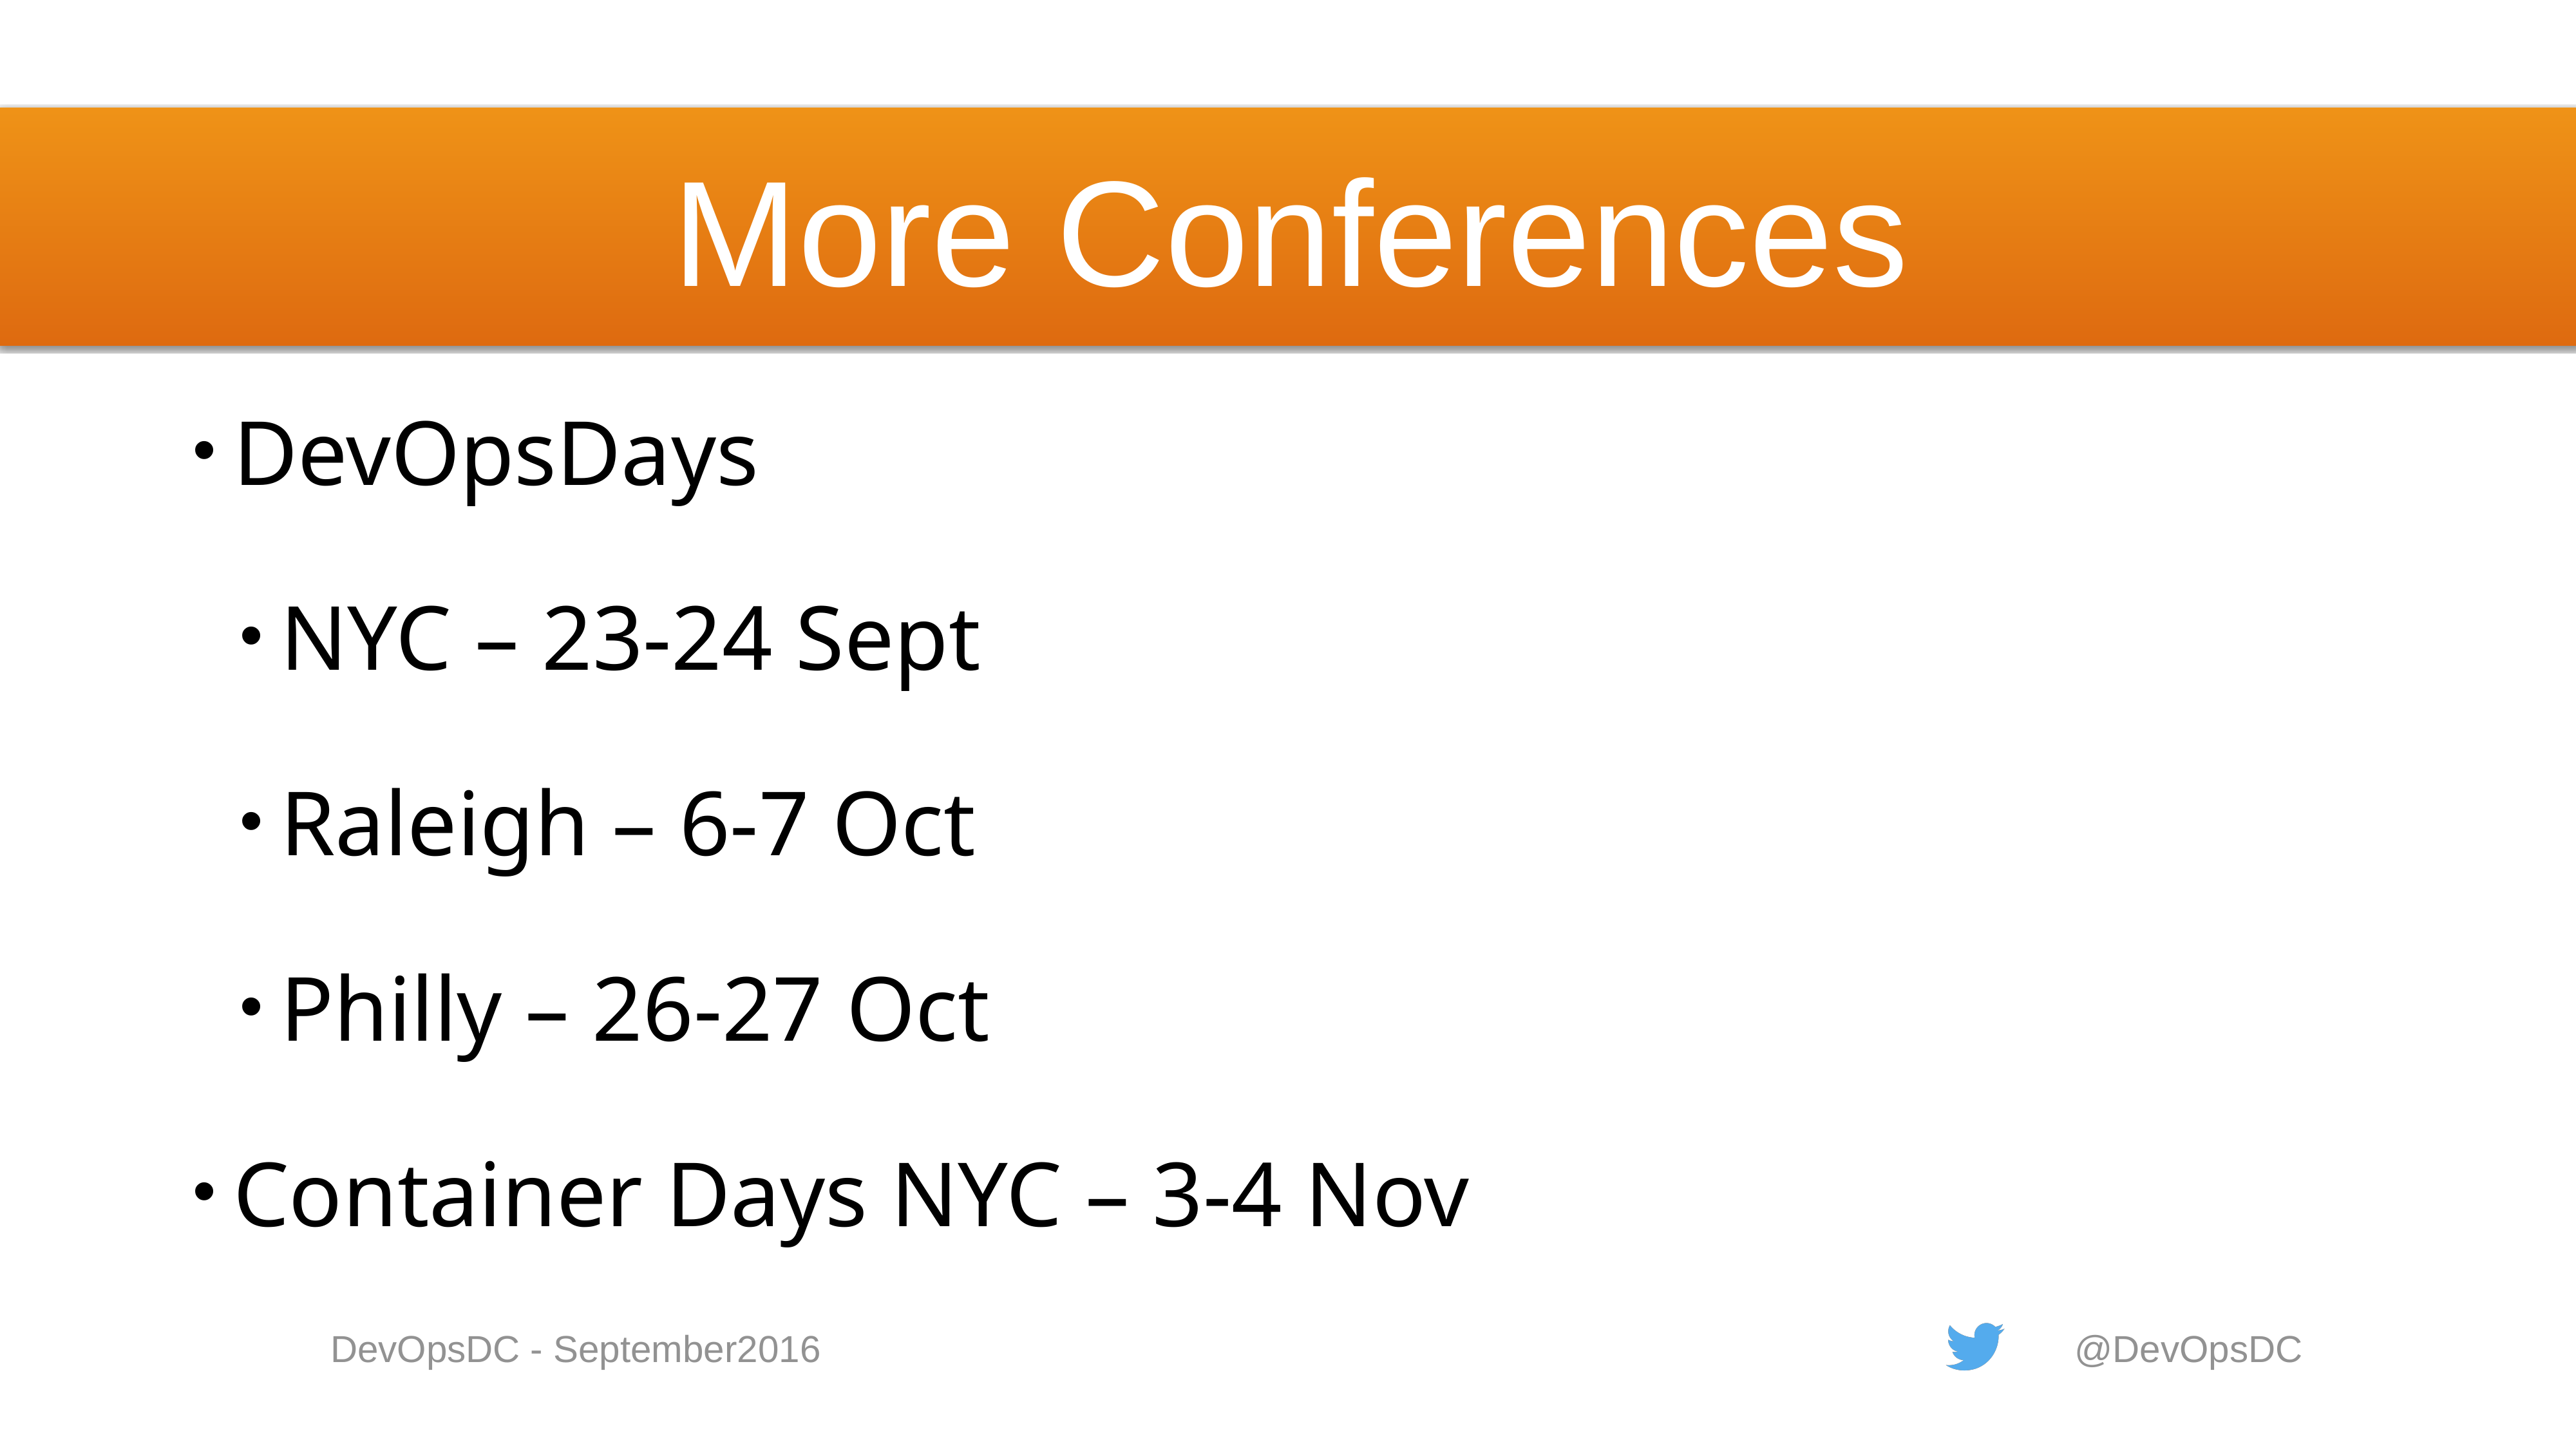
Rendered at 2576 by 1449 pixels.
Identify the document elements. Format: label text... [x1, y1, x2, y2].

list DevOpsDays NYC – 23-24 Sept Raleigh – 6-7 Oct Philly – 26-27 Oct Container Days NYC – 3-4 Nov [158, 386, 2370, 1321]
title More Conferences [3, 66, 2576, 387]
picture [1931, 1321, 2018, 1390]
